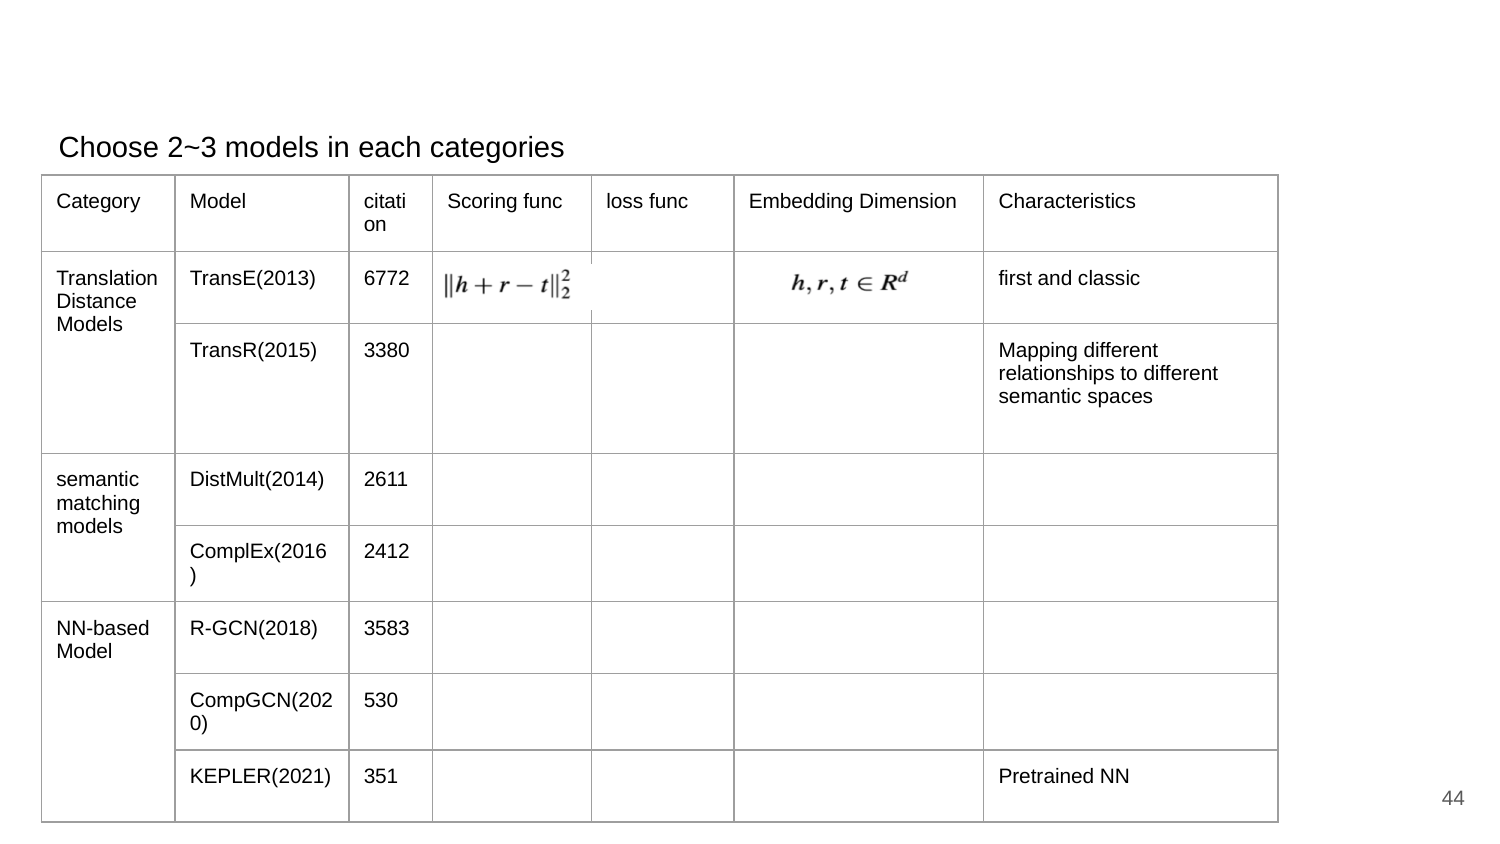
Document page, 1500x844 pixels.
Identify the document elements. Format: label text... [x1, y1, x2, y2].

table_cell [592, 674, 733, 749]
table_cell first and classic [984, 252, 1277, 323]
table_cell [433, 324, 591, 453]
table_cell [735, 602, 983, 673]
table_cell TransE(2013) [176, 252, 348, 323]
table_cell Mapping different relationships to different semantic spaces [984, 324, 1277, 453]
table_header citation [350, 179, 432, 251]
table_cell [984, 602, 1277, 673]
table_header Characteristics [984, 176, 1277, 251]
table_cell Pretrained NN [984, 751, 1277, 821]
table_cell KEPLER(2021) [176, 751, 348, 821]
table_cell [735, 252, 983, 323]
table_cell NN-based Model [42, 602, 174, 821]
table_cell [433, 318, 591, 323]
table_cell TransR(2015) [176, 324, 348, 453]
table_cell [433, 454, 591, 525]
table_cell [984, 674, 1277, 749]
table_cell 351 [350, 751, 432, 821]
picture [434, 264, 593, 311]
table_cell [433, 602, 591, 673]
table_cell DistMult(2014) [176, 454, 348, 525]
table_cell 2412 [350, 526, 432, 601]
table_cell semantic matching models [42, 454, 174, 601]
table_cell [592, 526, 733, 601]
table_cell [735, 526, 983, 601]
table_cell R-GCN(2018) [176, 602, 348, 673]
text_box Choose 2~3 models in each categories [43, 113, 871, 179]
table_header Category [42, 176, 174, 251]
table_cell 3583 [350, 602, 432, 673]
slide_number ‹#› [1389, 764, 1480, 830]
table_cell 3380 [350, 324, 432, 453]
table_cell [735, 751, 983, 821]
table_header Scoring func [433, 179, 591, 251]
table_cell [433, 252, 591, 264]
table_cell 6772 [350, 252, 432, 323]
table_cell [735, 324, 983, 453]
table_cell [592, 602, 733, 673]
table_cell [433, 674, 591, 749]
table_cell [433, 751, 591, 821]
table_header Model [176, 179, 348, 251]
table_cell [592, 324, 733, 453]
table_header Embedding Dimension [735, 176, 983, 251]
table_cell [592, 454, 733, 525]
table_cell [592, 252, 733, 323]
table_cell [984, 454, 1277, 525]
table_cell [735, 454, 983, 525]
table_cell Translation Distance Models [42, 252, 174, 453]
table_header loss func [592, 179, 733, 251]
picture [785, 260, 928, 307]
table_cell [433, 526, 591, 601]
table_cell ComplEx(2016) [176, 526, 348, 601]
table_cell 2611 [350, 454, 432, 525]
table_cell [735, 674, 983, 749]
table_cell [984, 526, 1277, 601]
table_cell CompGCN(2020) [176, 674, 348, 749]
table_cell 530 [350, 674, 432, 749]
table_cell [592, 751, 733, 821]
